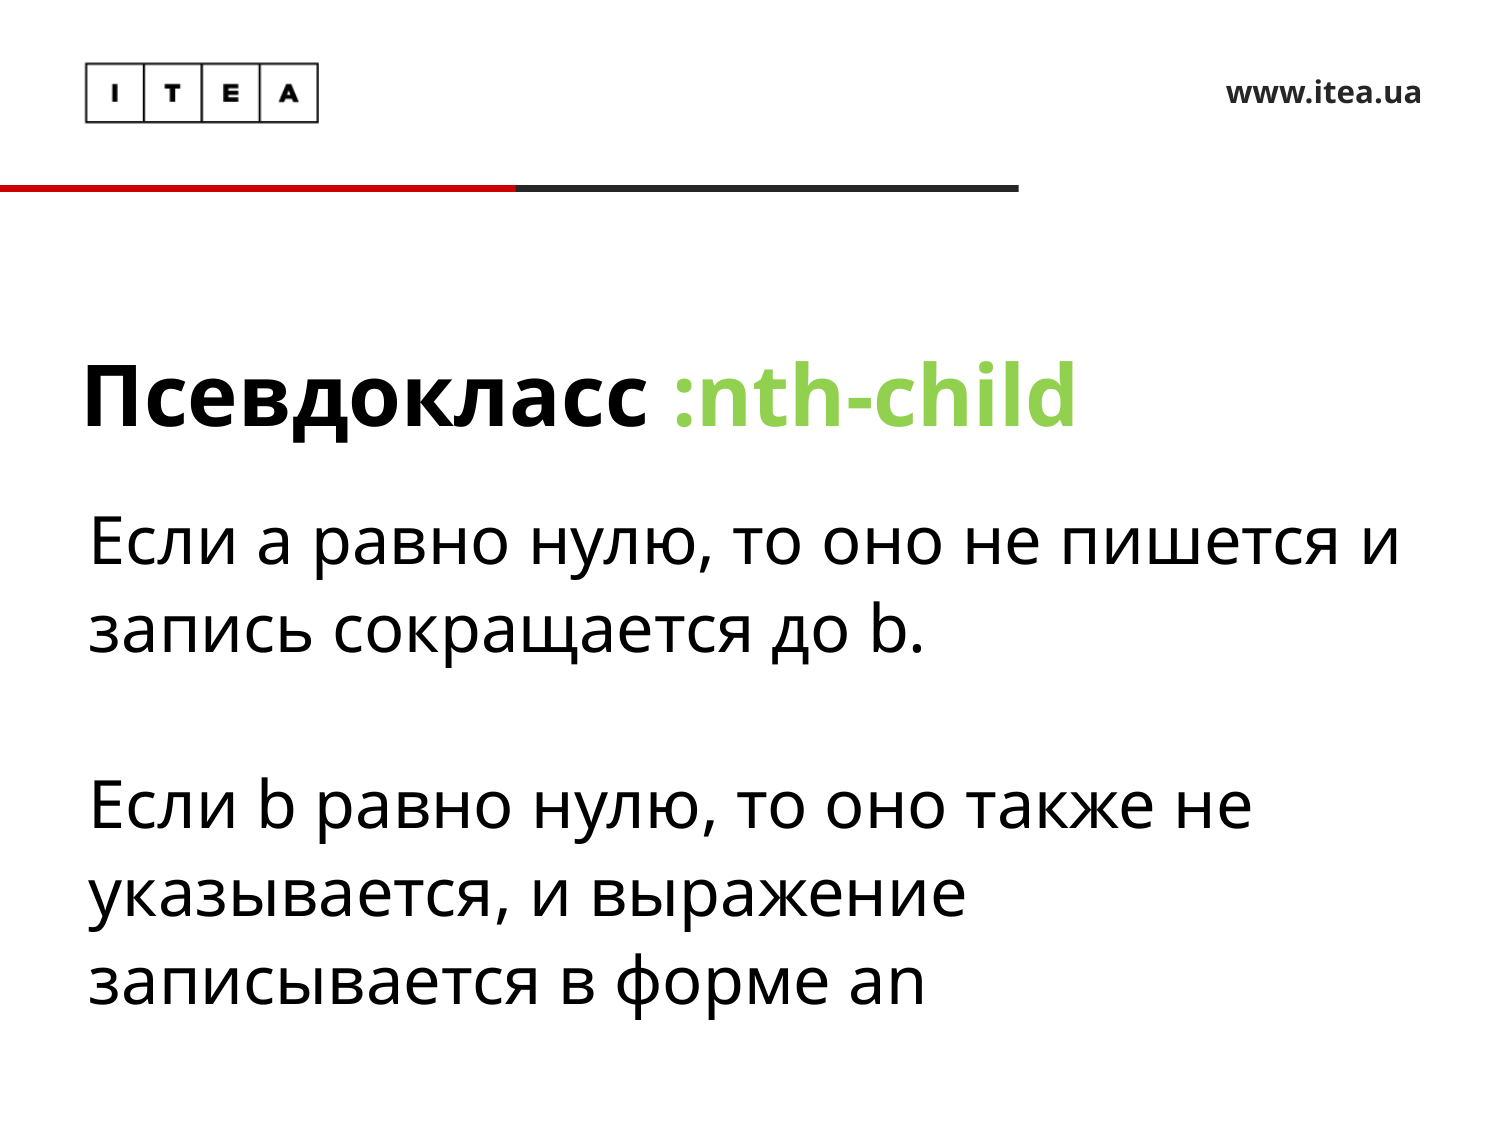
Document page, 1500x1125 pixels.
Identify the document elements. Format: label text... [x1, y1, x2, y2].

list Если a равно нулю, то оно не пишется и запись сокращается до b. Если b равно нулю, то оно также не указывается, и выражение записывается в форме an [74, 482, 1421, 1036]
text_box [516, 185, 1019, 192]
picture [57, 49, 344, 133]
title Псевдокласс :nth-child [65, 323, 1425, 443]
text_box [0, 185, 516, 192]
text_box www.itea.ua [1172, 66, 1477, 115]
